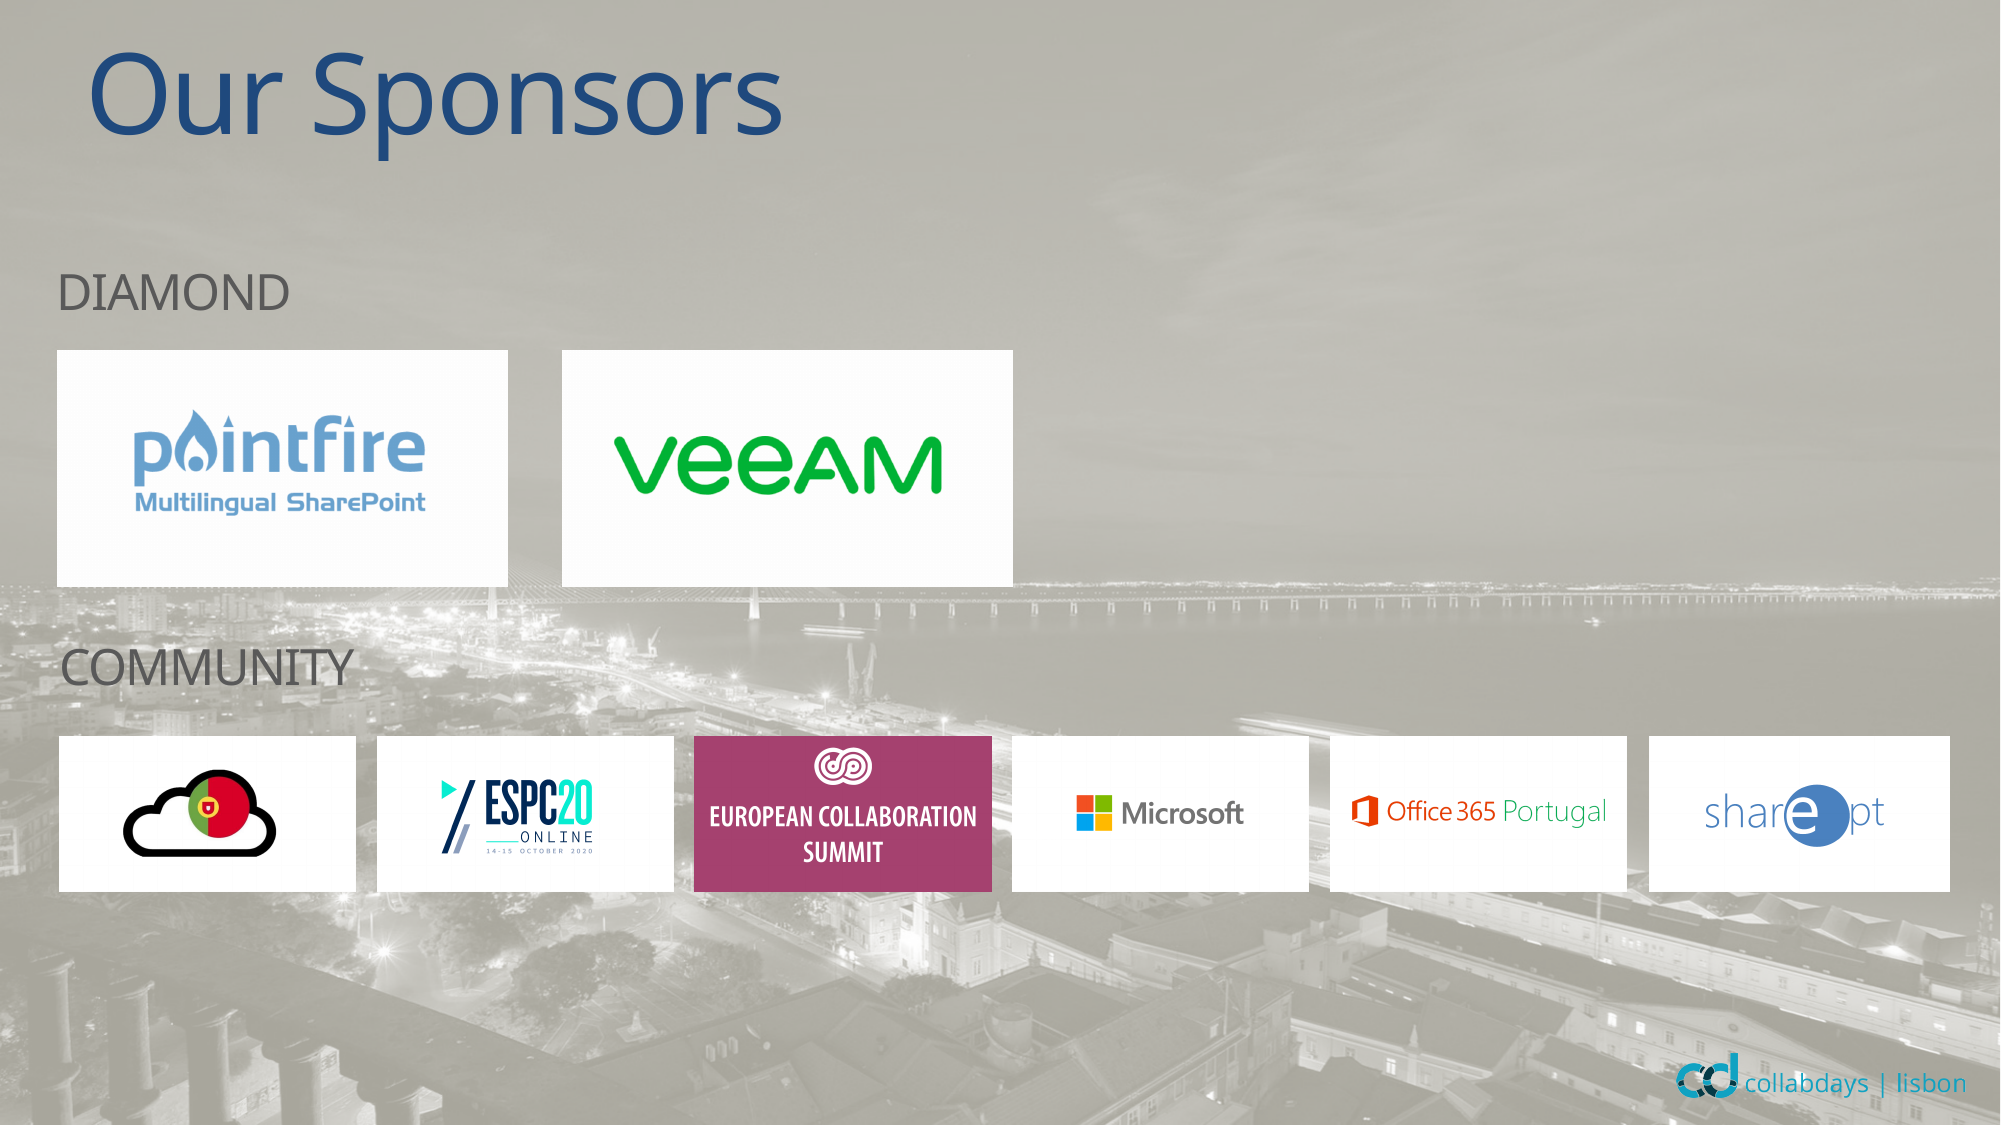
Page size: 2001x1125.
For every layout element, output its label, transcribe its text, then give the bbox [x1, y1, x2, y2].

text_box COMMUNITY [59, 635, 355, 696]
title Our Sponsors [85, 37, 1915, 161]
picture [0, 0, 2001, 1125]
text_box DIAMOND [56, 260, 292, 321]
